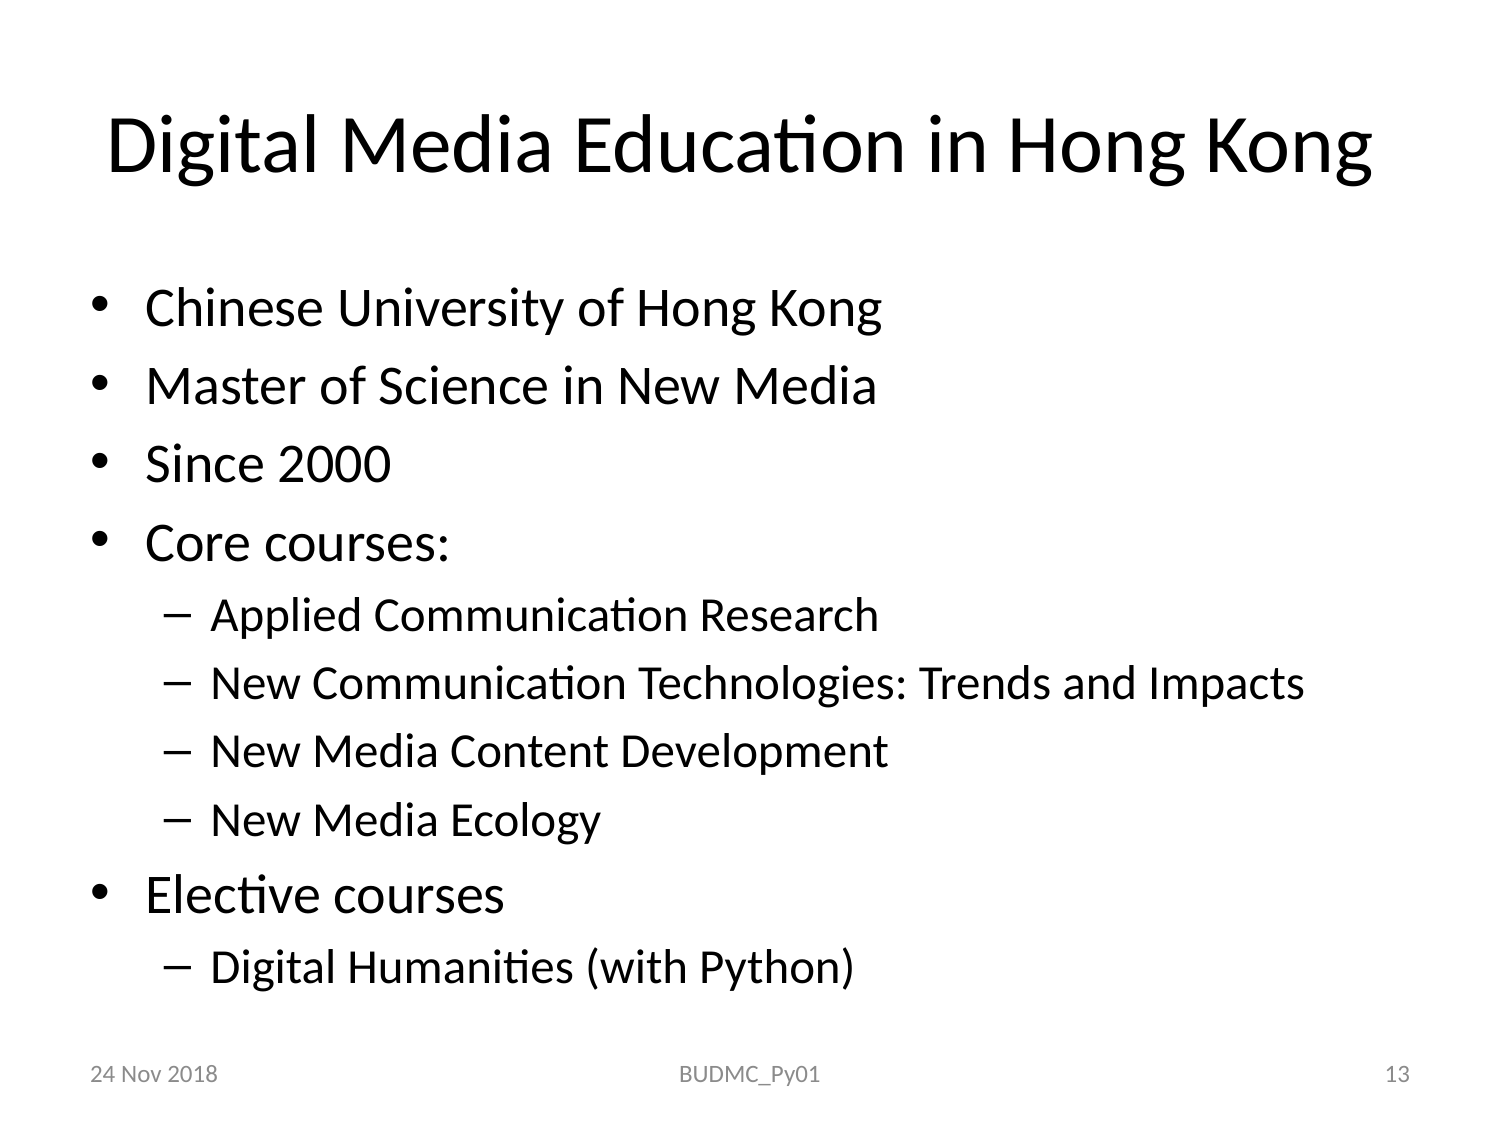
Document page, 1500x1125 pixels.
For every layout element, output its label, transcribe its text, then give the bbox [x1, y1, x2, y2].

title Digital Media Education in Hong Kong [75, 45, 1425, 233]
list Chinese University of Hong Kong Master of Science in New Media Since 2000 Core courses: Applied Communication Research New Communication Technologies: Trends and Impacts New Media Content Development New Media Ecology Elective courses Digital Humanities (with Python) [75, 262, 1425, 1005]
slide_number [75, 1042, 425, 1103]
slide_number 13 [1074, 1042, 1425, 1103]
footer BUDMC_Py01 [512, 1042, 988, 1103]
